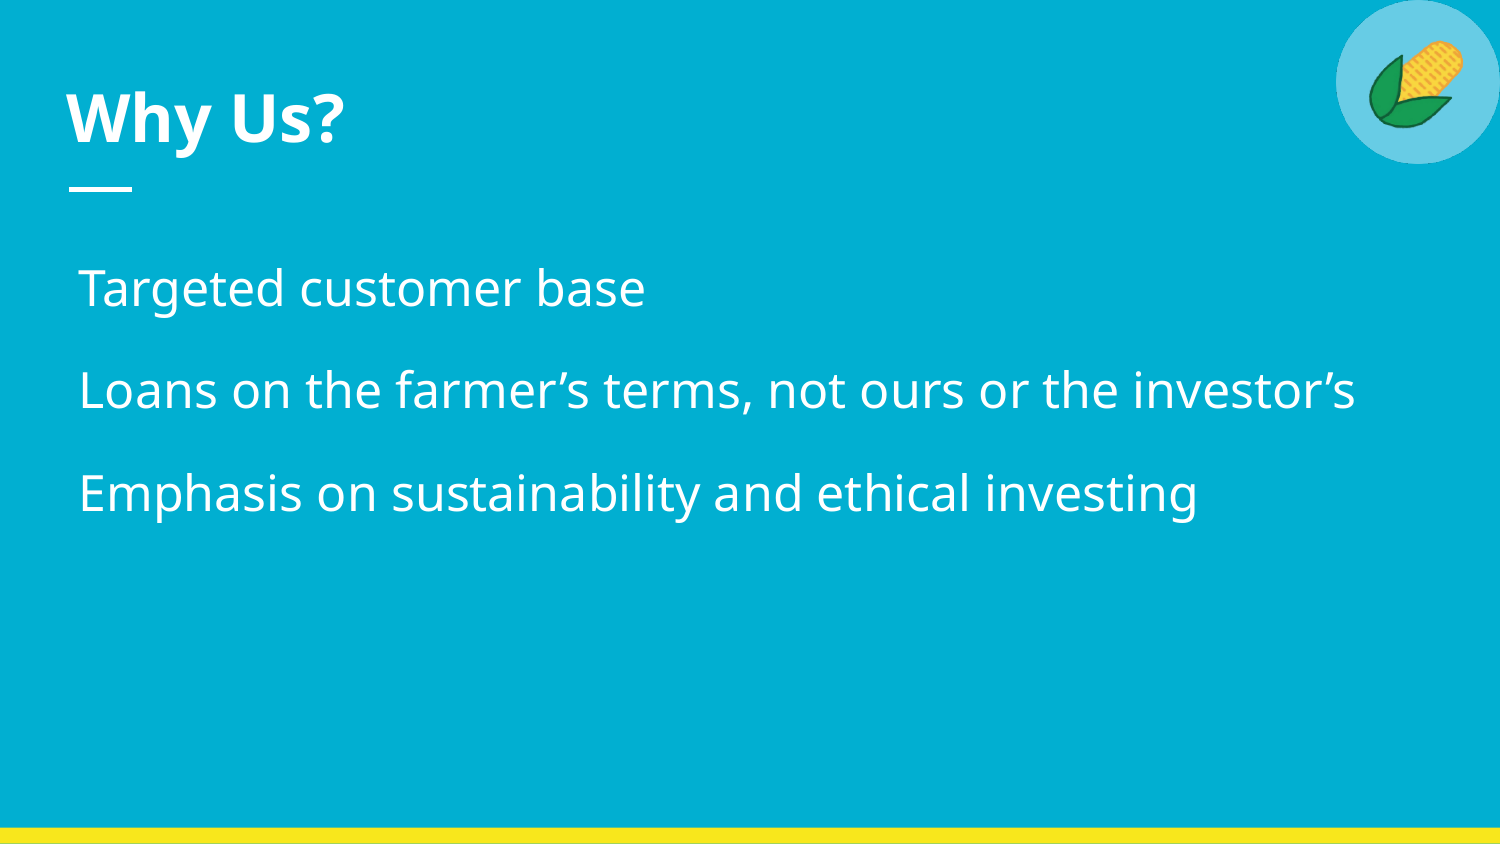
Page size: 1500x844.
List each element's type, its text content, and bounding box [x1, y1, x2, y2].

list Targeted customer base Loans on the farmer’s terms, not ours or the investor’s Emphasis on sustainability and ethical investing [51, 232, 1449, 750]
picture [1335, 0, 1500, 165]
title Why Us? [51, 61, 1330, 167]
